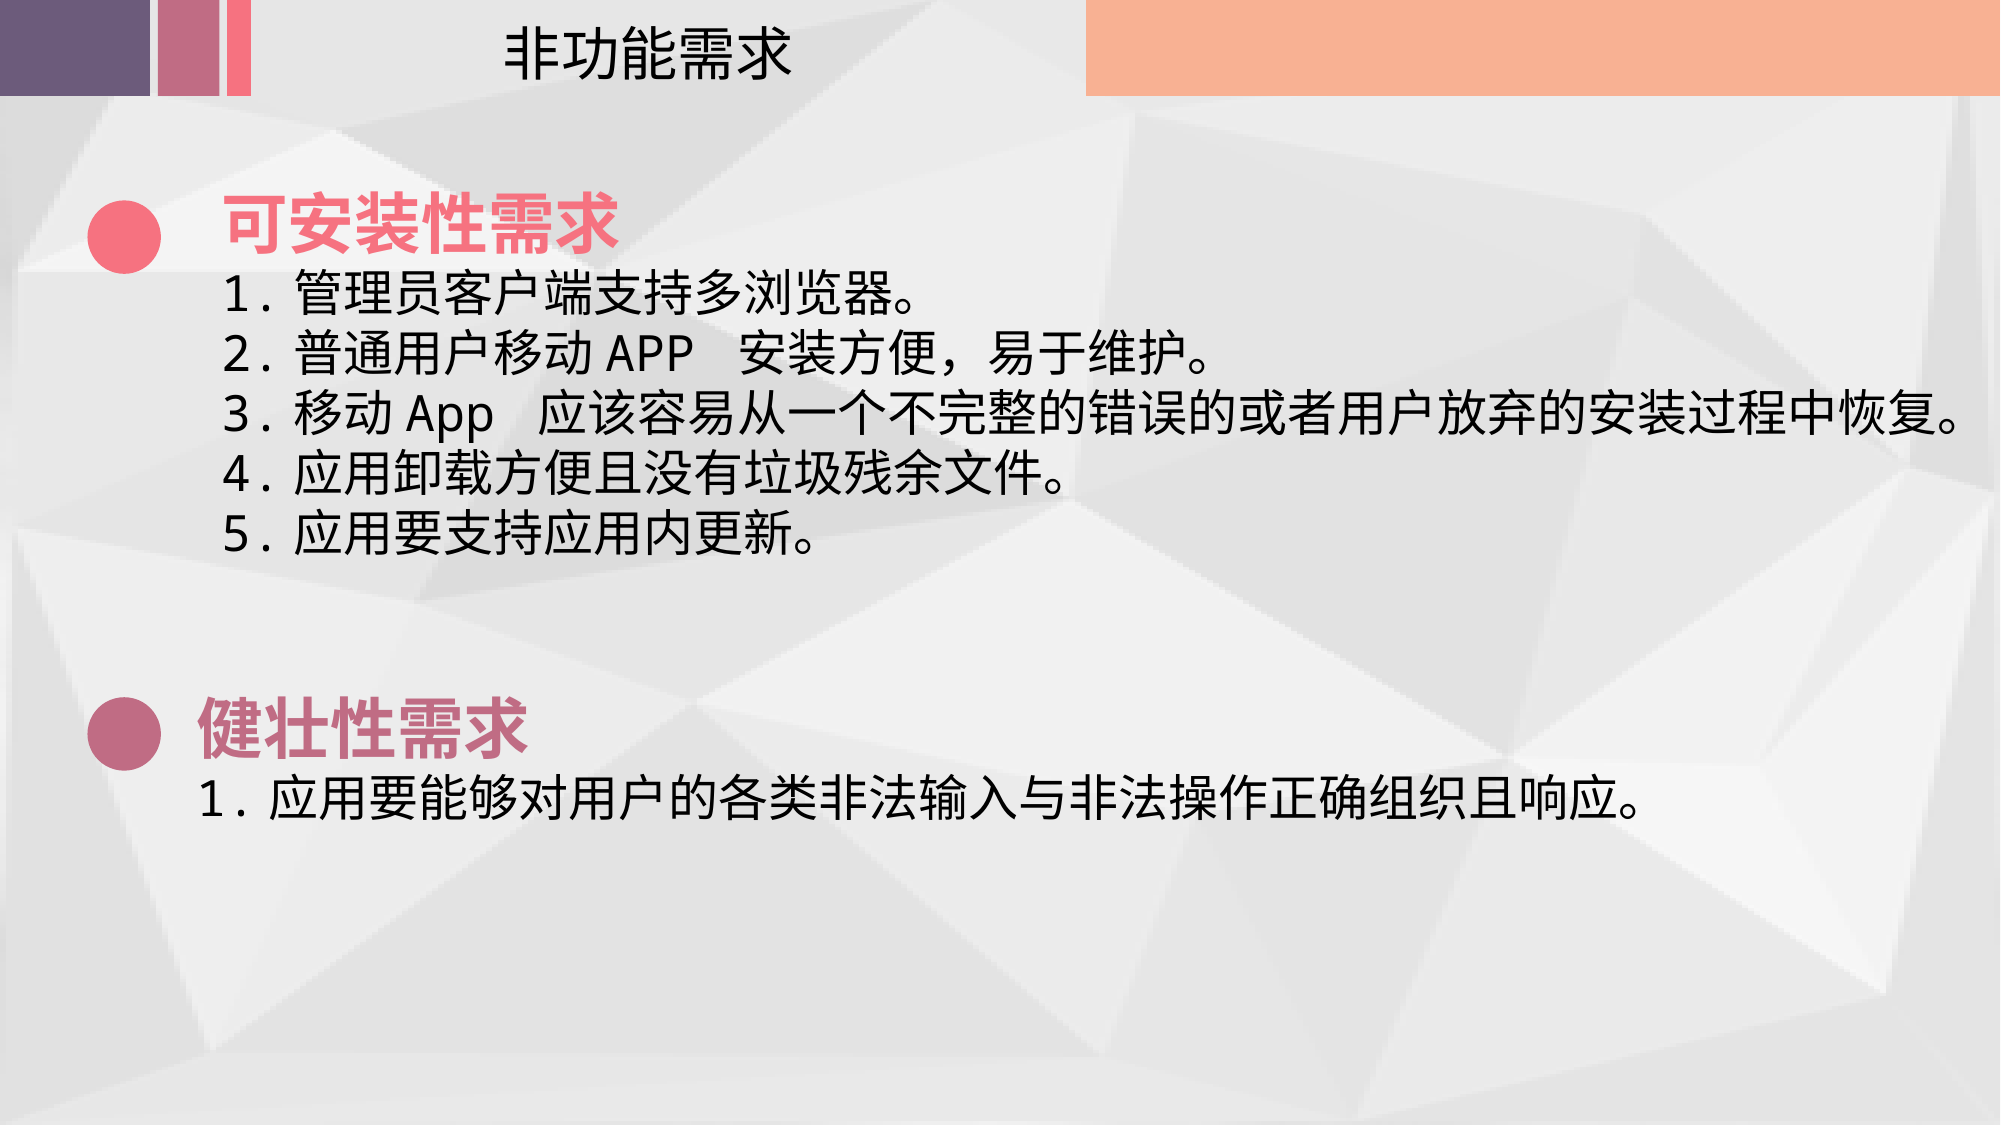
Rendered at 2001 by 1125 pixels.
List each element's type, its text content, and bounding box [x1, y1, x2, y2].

text_box [157, 0, 220, 96]
text_box 健壮性需求 1.应用要能够对用户的各类非法输入与非法操作正确组织且响应。 [182, 679, 1900, 834]
text_box [0, 0, 150, 96]
text_box [87, 200, 161, 274]
text_box 可安装性需求 1.管理员客户端支持多浏览器。 2.普通用户移动APP 安装方便，易于维护。 3.移动App 应该容易从一个不完整的错误的或者用户放弃的安装过程中恢复。 4.应用卸载方便且没有垃圾残余文件。 5.应用要支持应用内更新。 [206, 173, 1969, 609]
text_box [227, 0, 251, 96]
text_box [1086, 0, 2000, 96]
text_box 非功能需求 [488, 9, 810, 95]
text_box [87, 697, 161, 771]
picture [0, 0, 2001, 1125]
